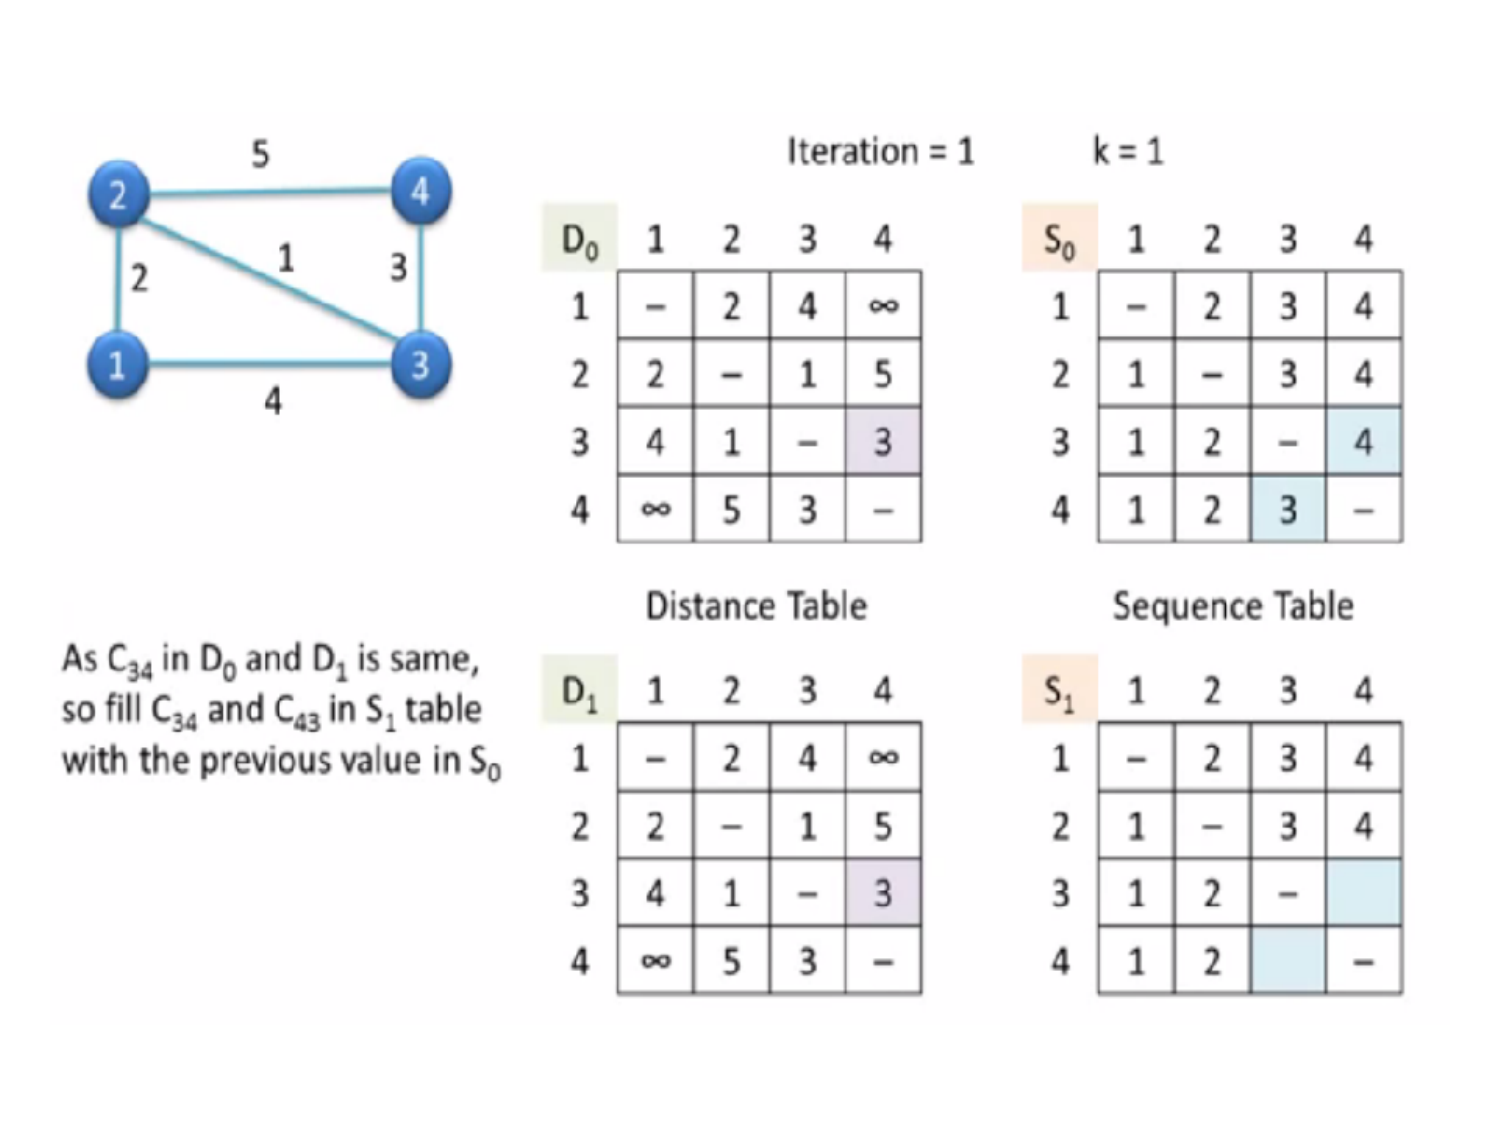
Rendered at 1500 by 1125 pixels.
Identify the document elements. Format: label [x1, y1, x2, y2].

picture [49, 112, 1451, 1026]
